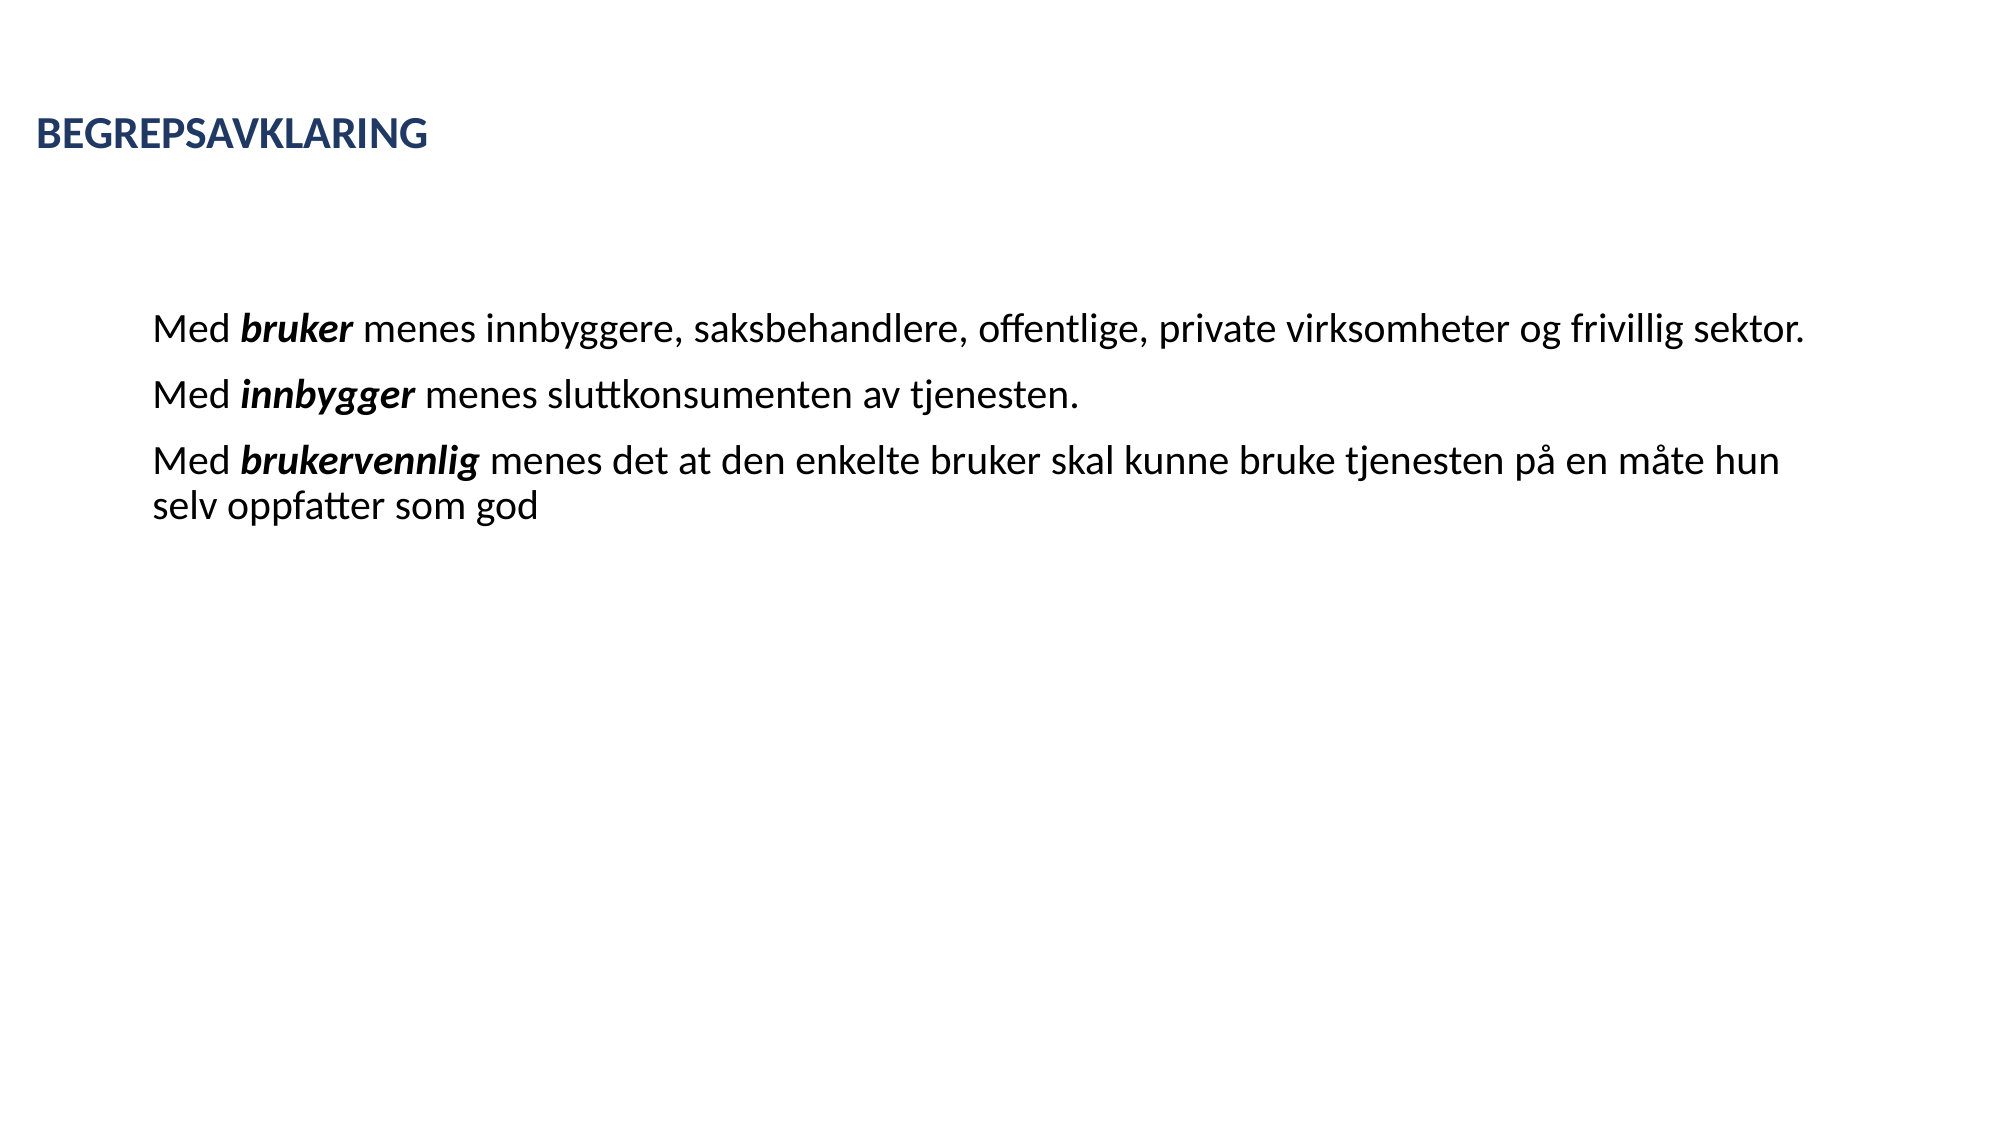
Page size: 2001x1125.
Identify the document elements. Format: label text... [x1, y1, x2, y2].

list Med bruker menes innbyggere, saksbehandlere, offentlige, private virksomheter og frivillig sektor. Med innbygger menes sluttkonsumenten av tjenesten. Med brukervennlig menes det at den enkelte bruker skal kunne bruke tjenesten på en måte hun selv oppfatter som god [137, 299, 1863, 1014]
text_box BEGREPSAVKLARING [21, 92, 1977, 221]
